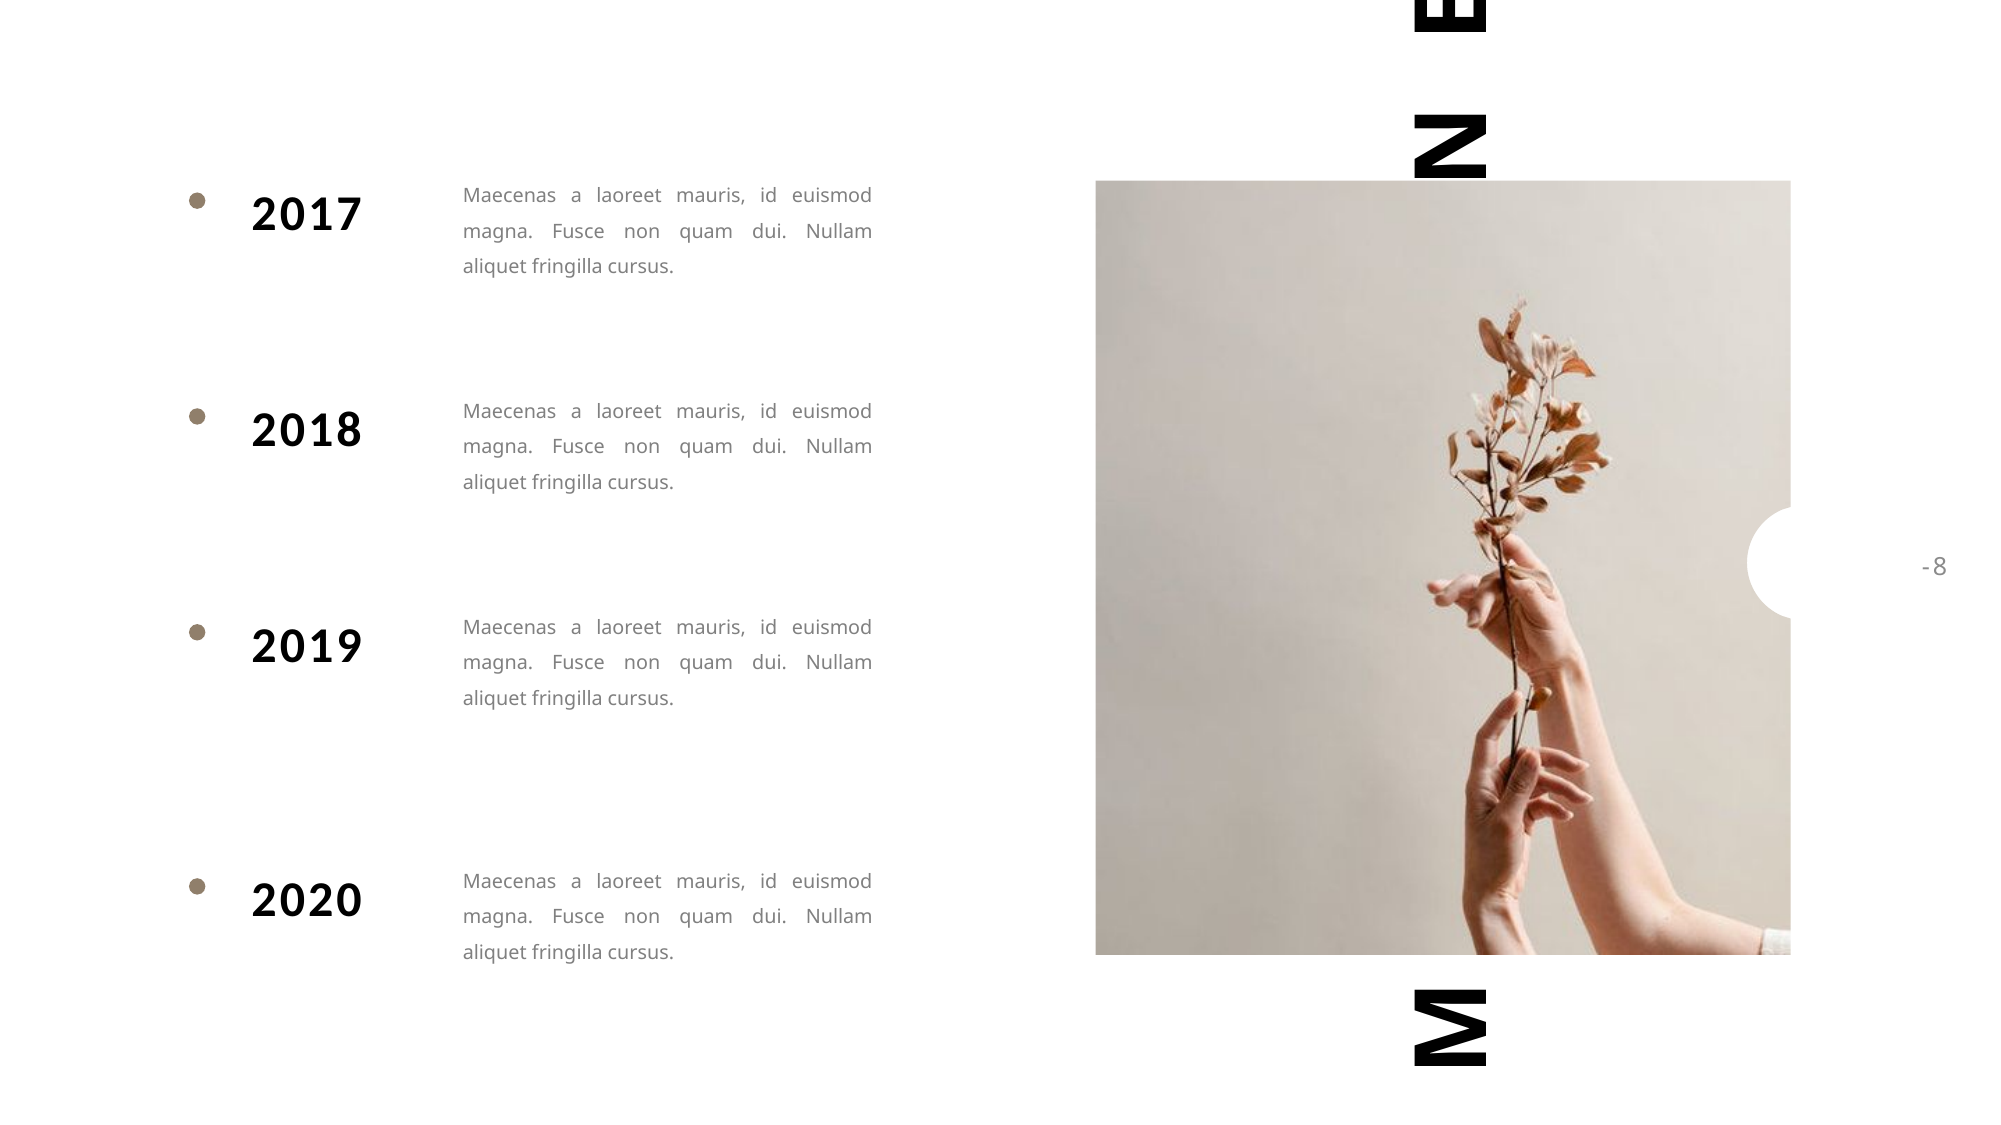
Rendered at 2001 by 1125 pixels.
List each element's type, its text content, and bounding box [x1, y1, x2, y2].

slide_number -8 [1862, 532, 1963, 587]
picture [1095, 180, 1791, 955]
text_box [187, 407, 207, 426]
list 2017 [236, 173, 433, 229]
list MILESTONE [1378, 0, 1508, 180]
text_box [187, 623, 207, 642]
text_box [187, 877, 207, 896]
list 2020 [236, 859, 433, 914]
list Maecenas a laoreet mauris, id euismod magna. Fusce non quam dui. Nullam aliquet fringilla cursus. [447, 849, 889, 972]
list 2019 [236, 605, 433, 660]
list Maecenas a laoreet mauris, id euismod magna. Fusce non quam dui. Nullam aliquet fringilla cursus. [447, 379, 889, 502]
list Maecenas a laoreet mauris, id euismod magna. Fusce non quam dui. Nullam aliquet fringilla cursus. [447, 595, 889, 717]
list MILESTONE [1378, 955, 1508, 1125]
text_box [187, 191, 207, 210]
list 2018 [236, 389, 433, 444]
list Maecenas a laoreet mauris, id euismod magna. Fusce non quam dui. Nullam aliquet fringilla cursus. [447, 163, 889, 286]
